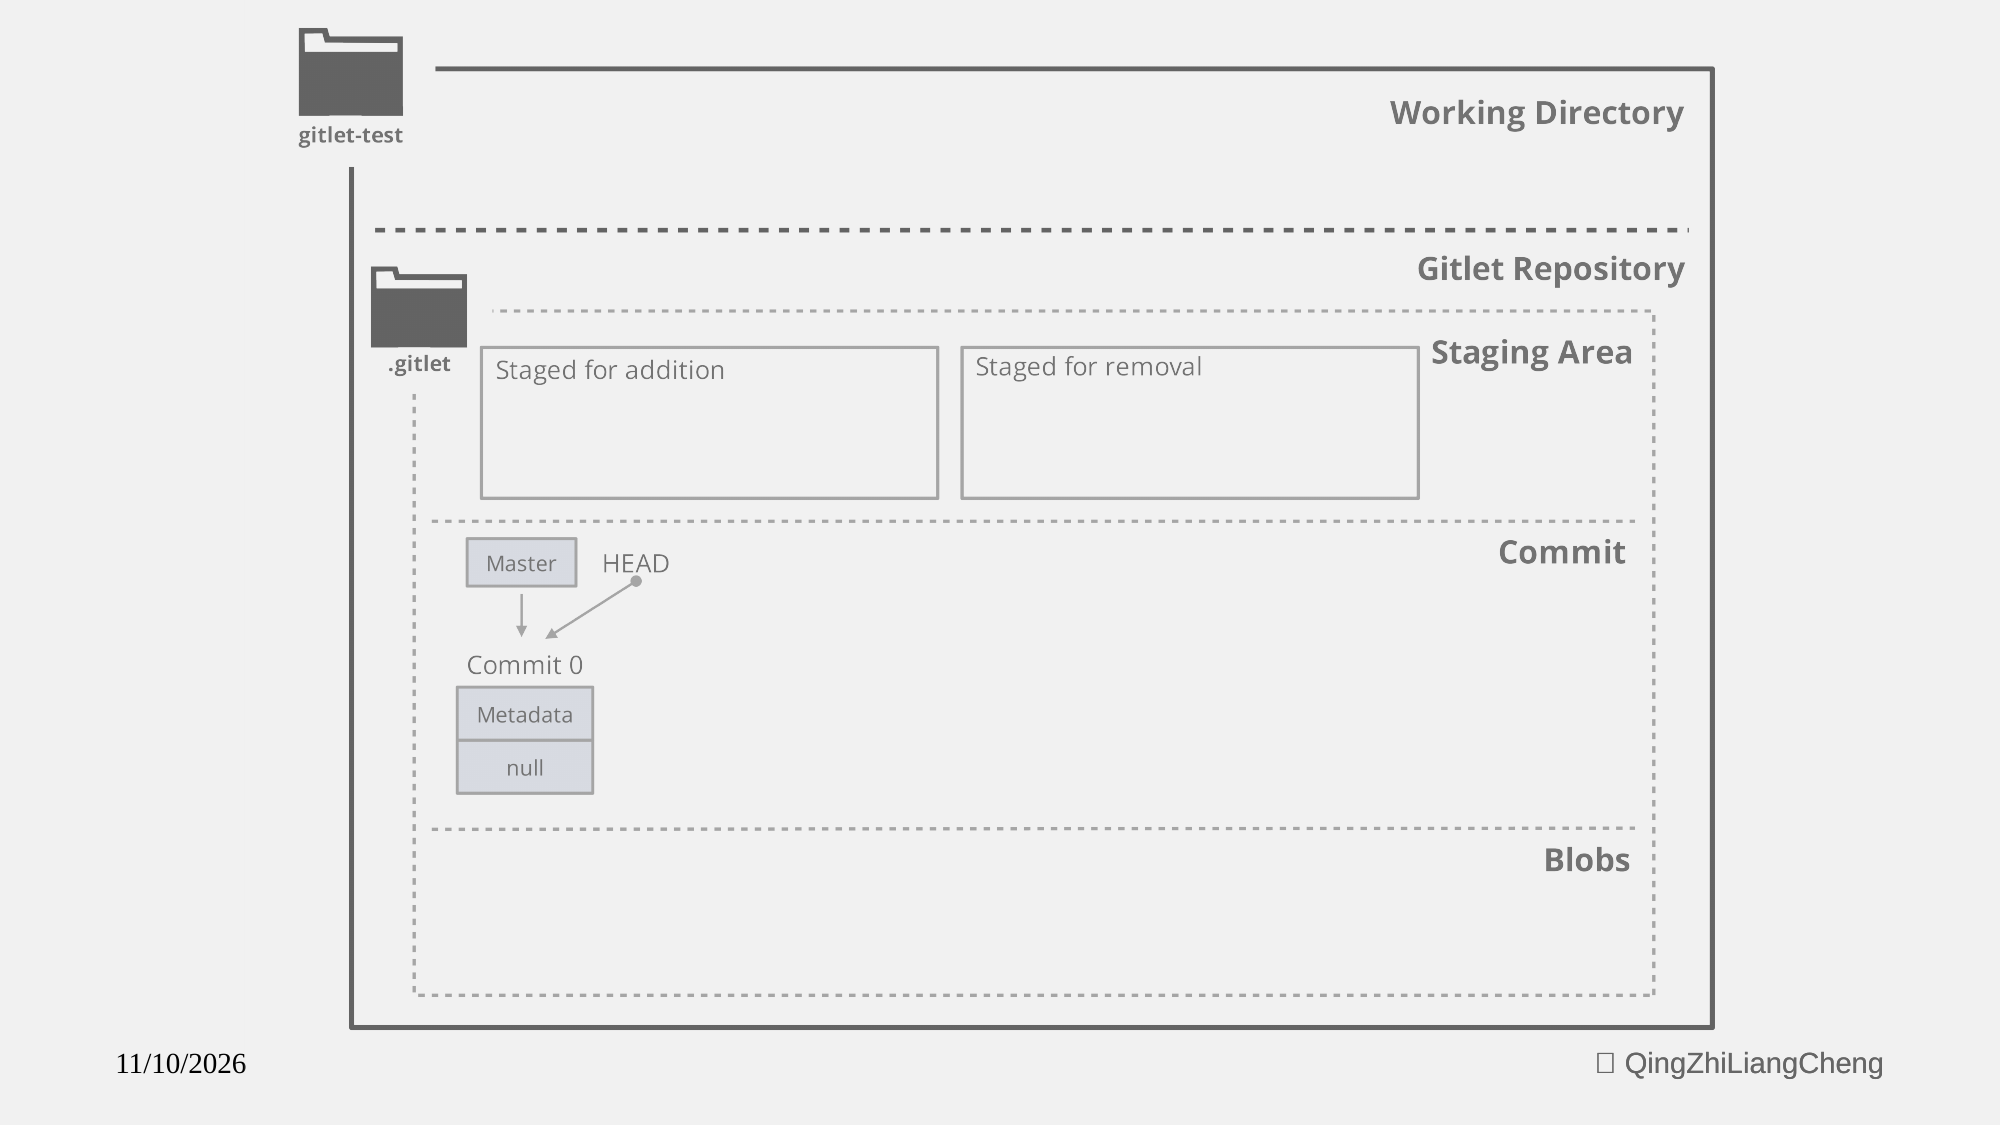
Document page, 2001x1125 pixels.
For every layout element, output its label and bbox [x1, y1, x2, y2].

picture [243, 0, 1757, 1078]
slide_number [100, 1035, 544, 1088]
